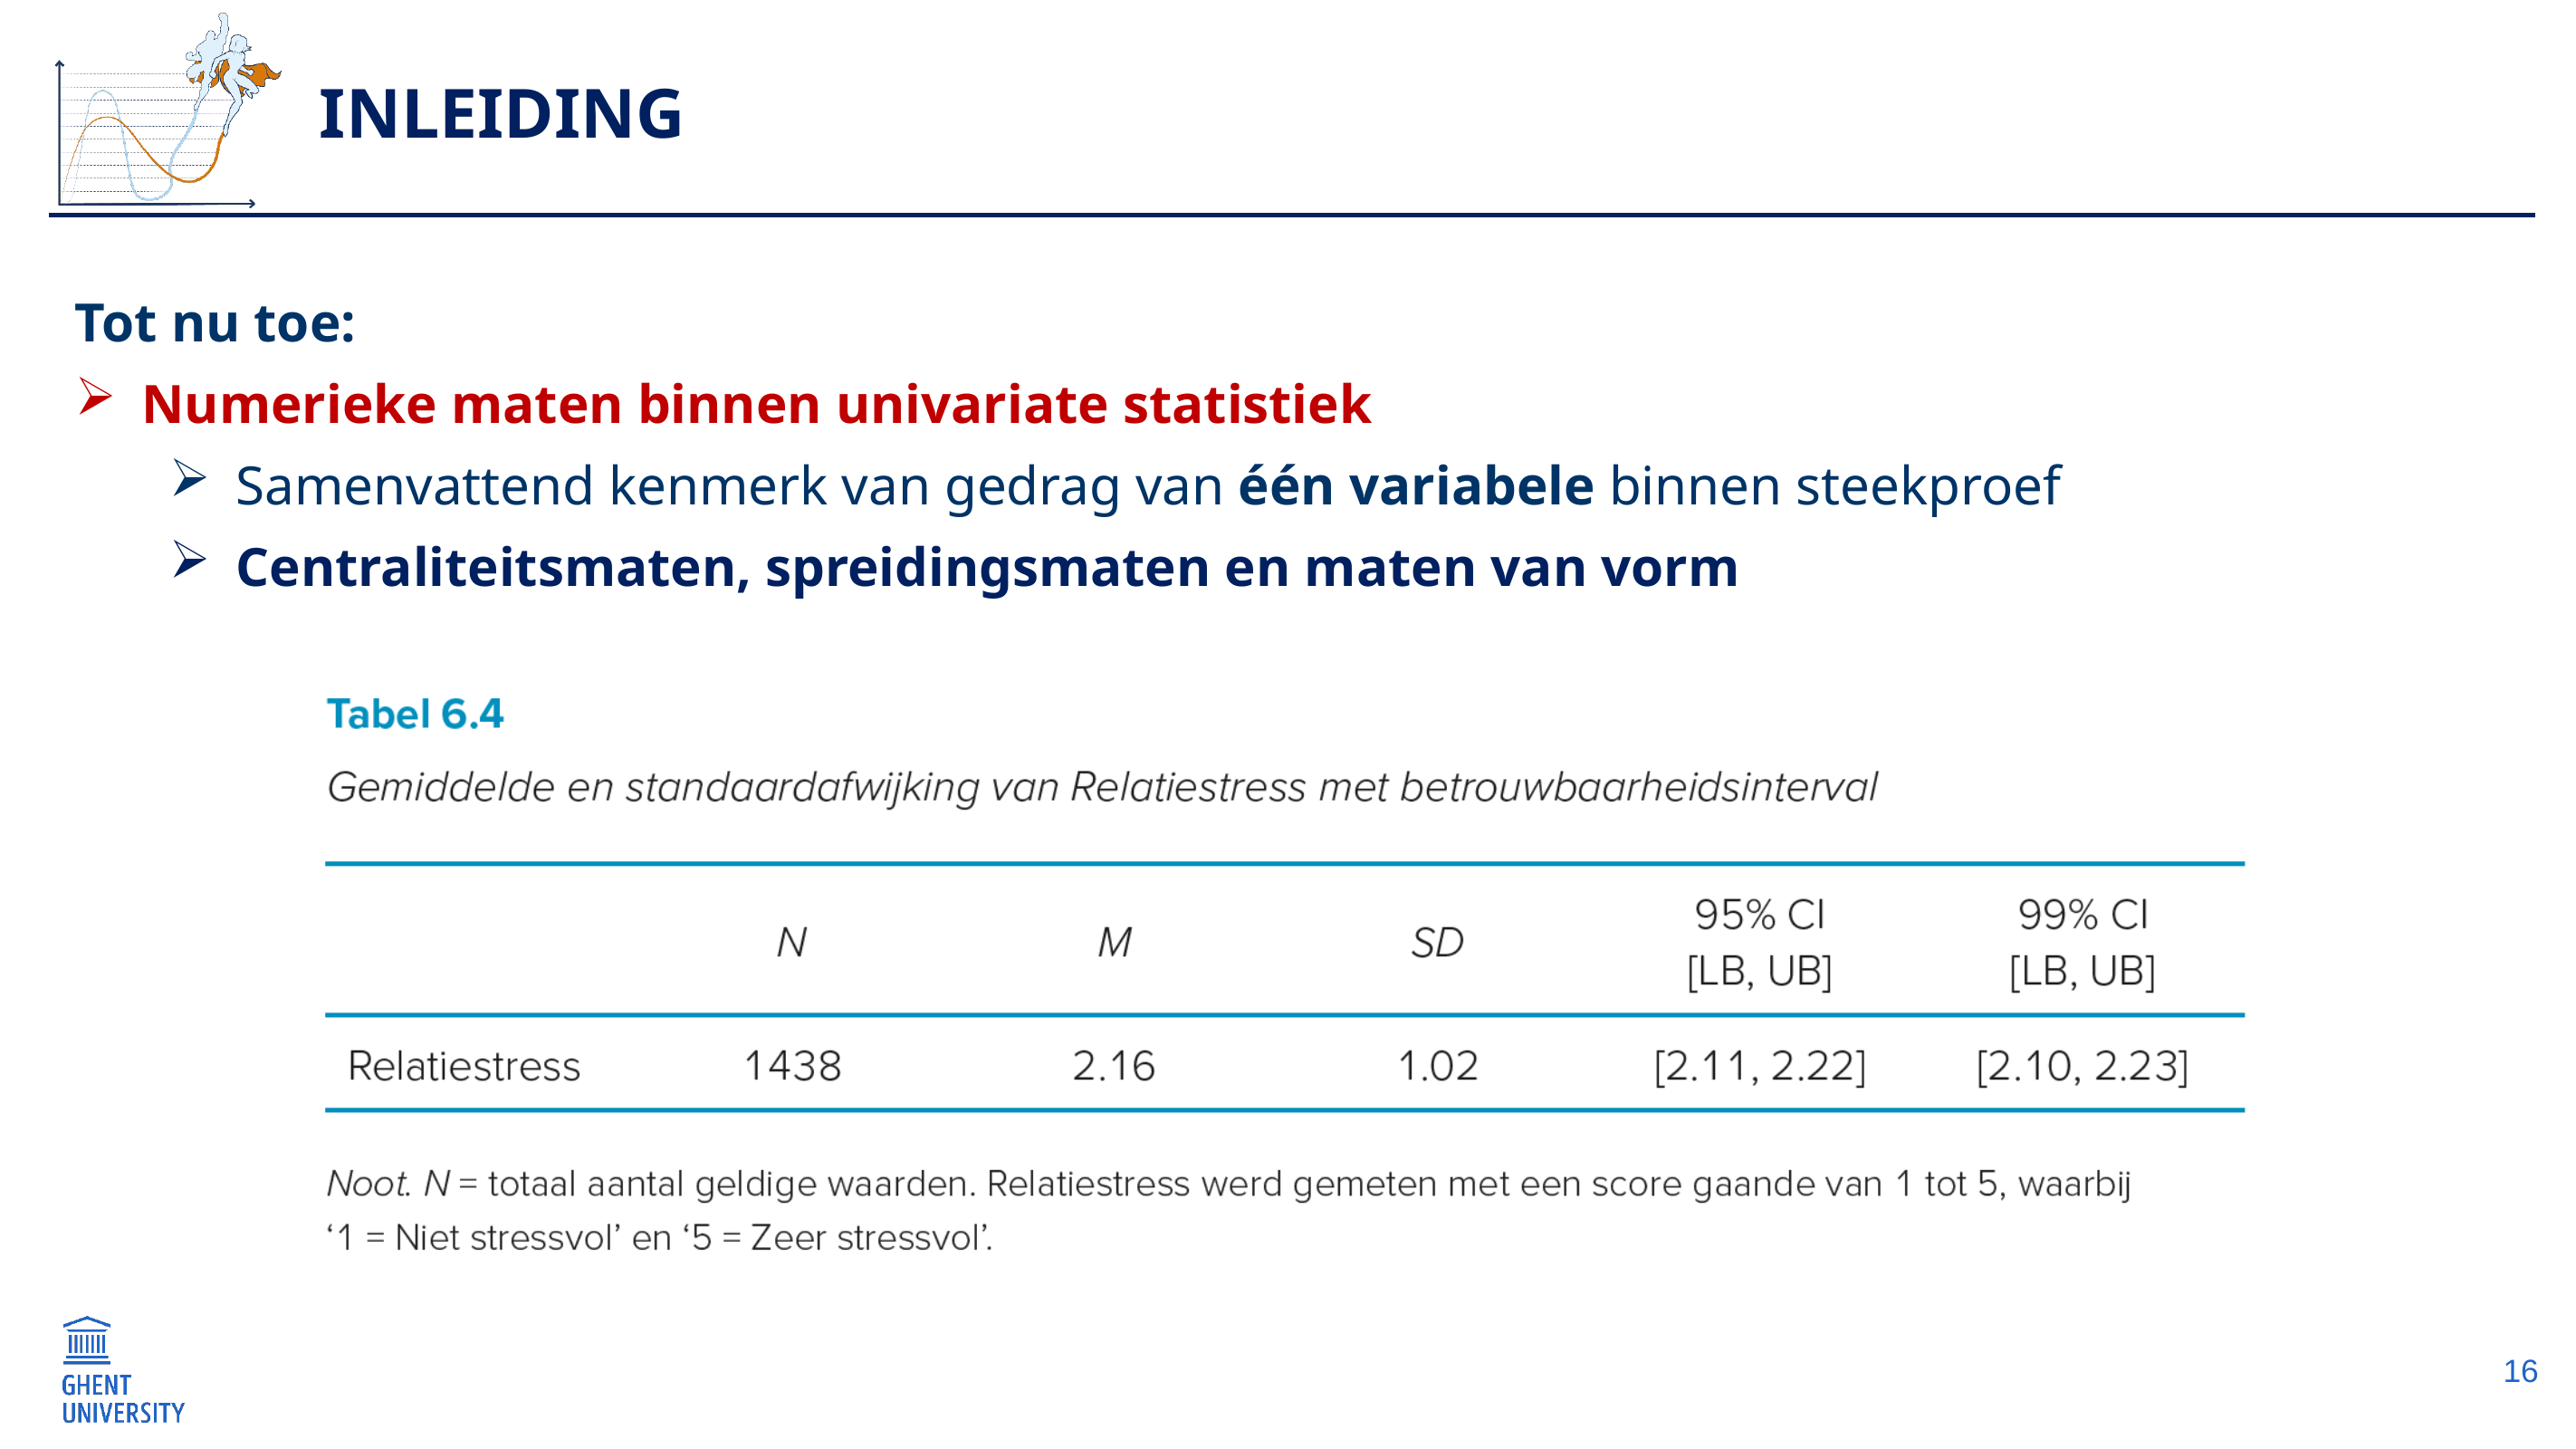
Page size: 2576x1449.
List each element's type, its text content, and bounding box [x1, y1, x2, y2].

picture [62, 1290, 411, 1449]
slide_number 16 [2415, 1330, 2553, 1408]
title Inleiding [305, 18, 2527, 159]
picture [324, 674, 2251, 1265]
picture [5, 0, 306, 318]
list Tot nu toe: Numerieke maten binnen univariate statistiek Samenvattend kenmerk van gedrag van één variabele binnen steekproef Centraliteitsmaten, spreidingsmaten en maten van vorm [48, 269, 2553, 1290]
